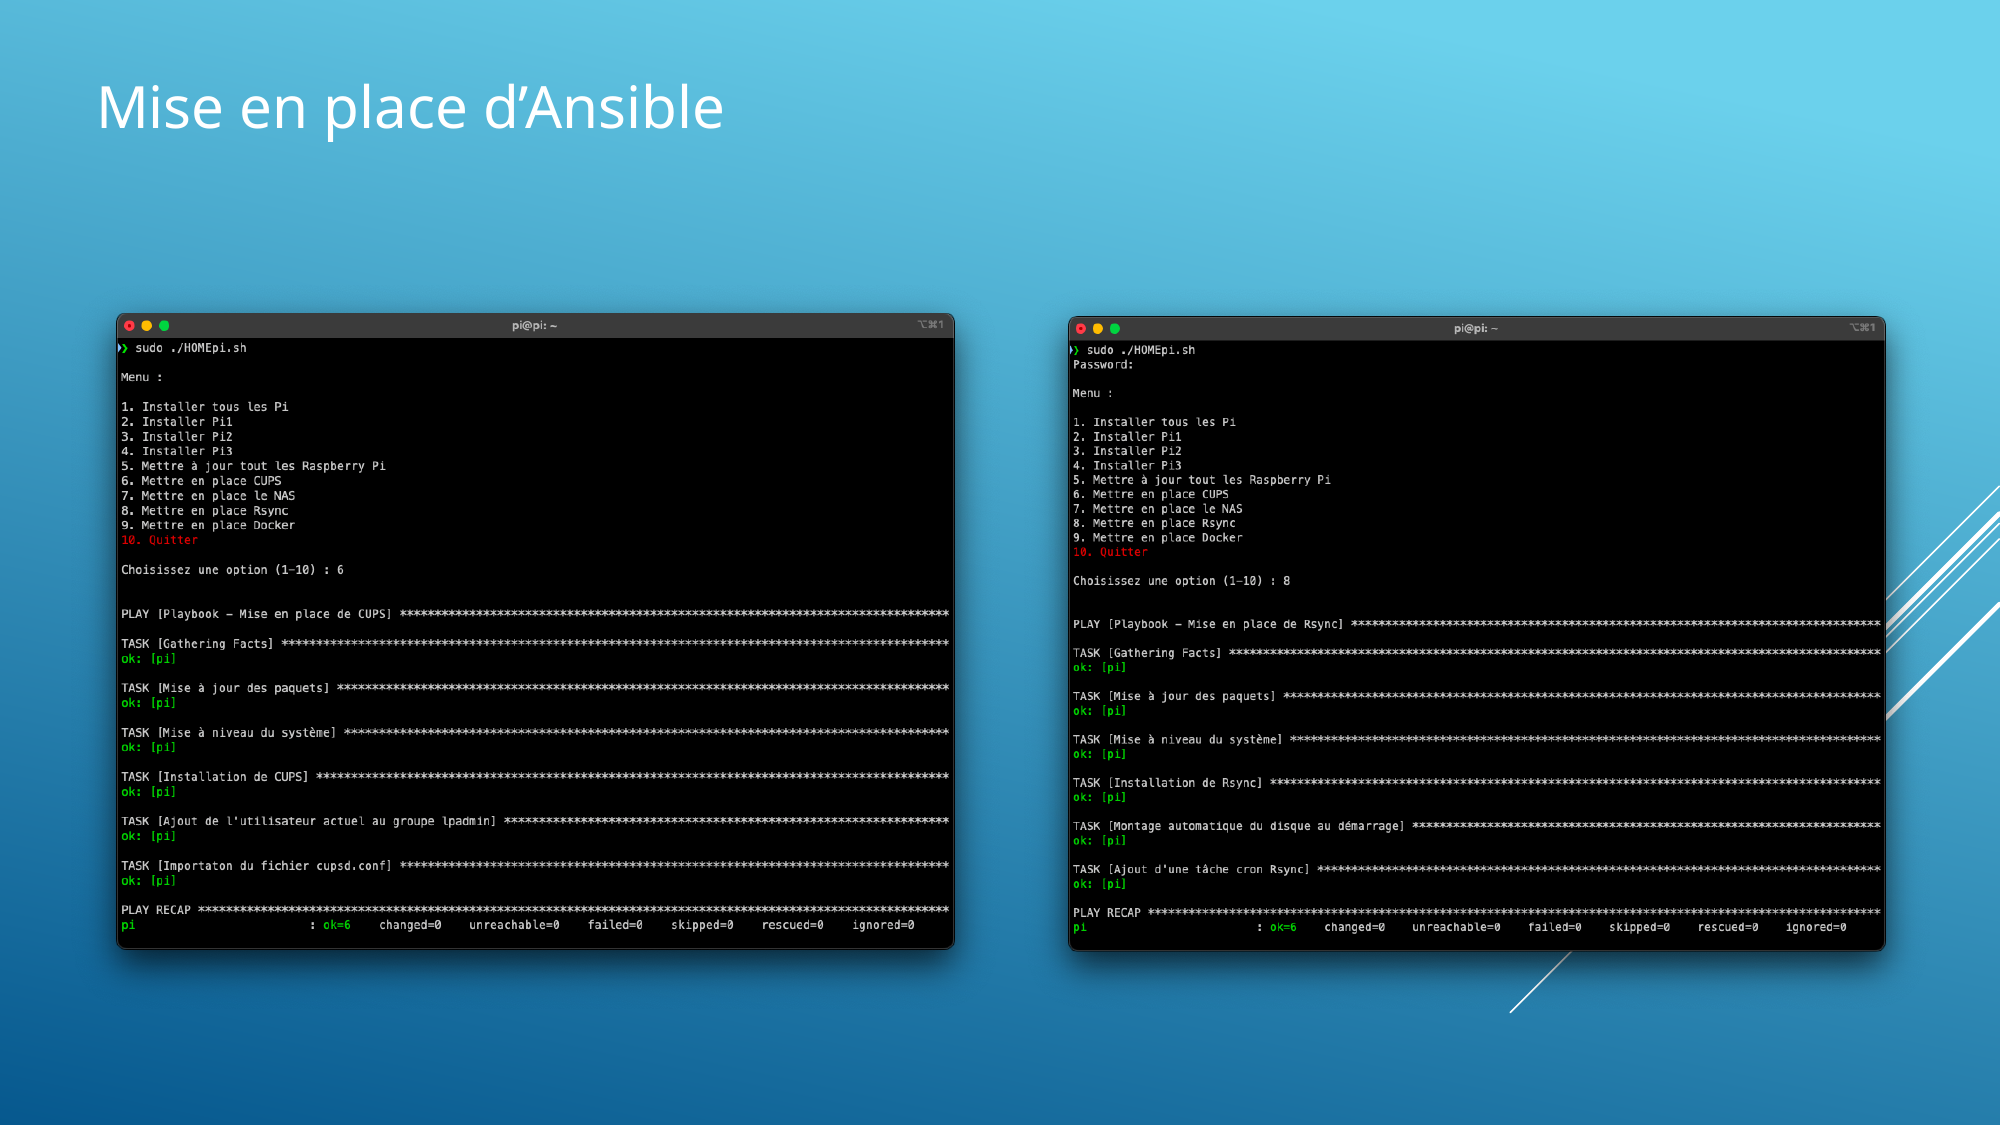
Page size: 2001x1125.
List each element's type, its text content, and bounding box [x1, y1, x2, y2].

text_box Mise en place d’Ansible [81, 62, 1083, 148]
picture [67, 280, 1002, 1013]
picture [1021, 284, 1933, 1013]
